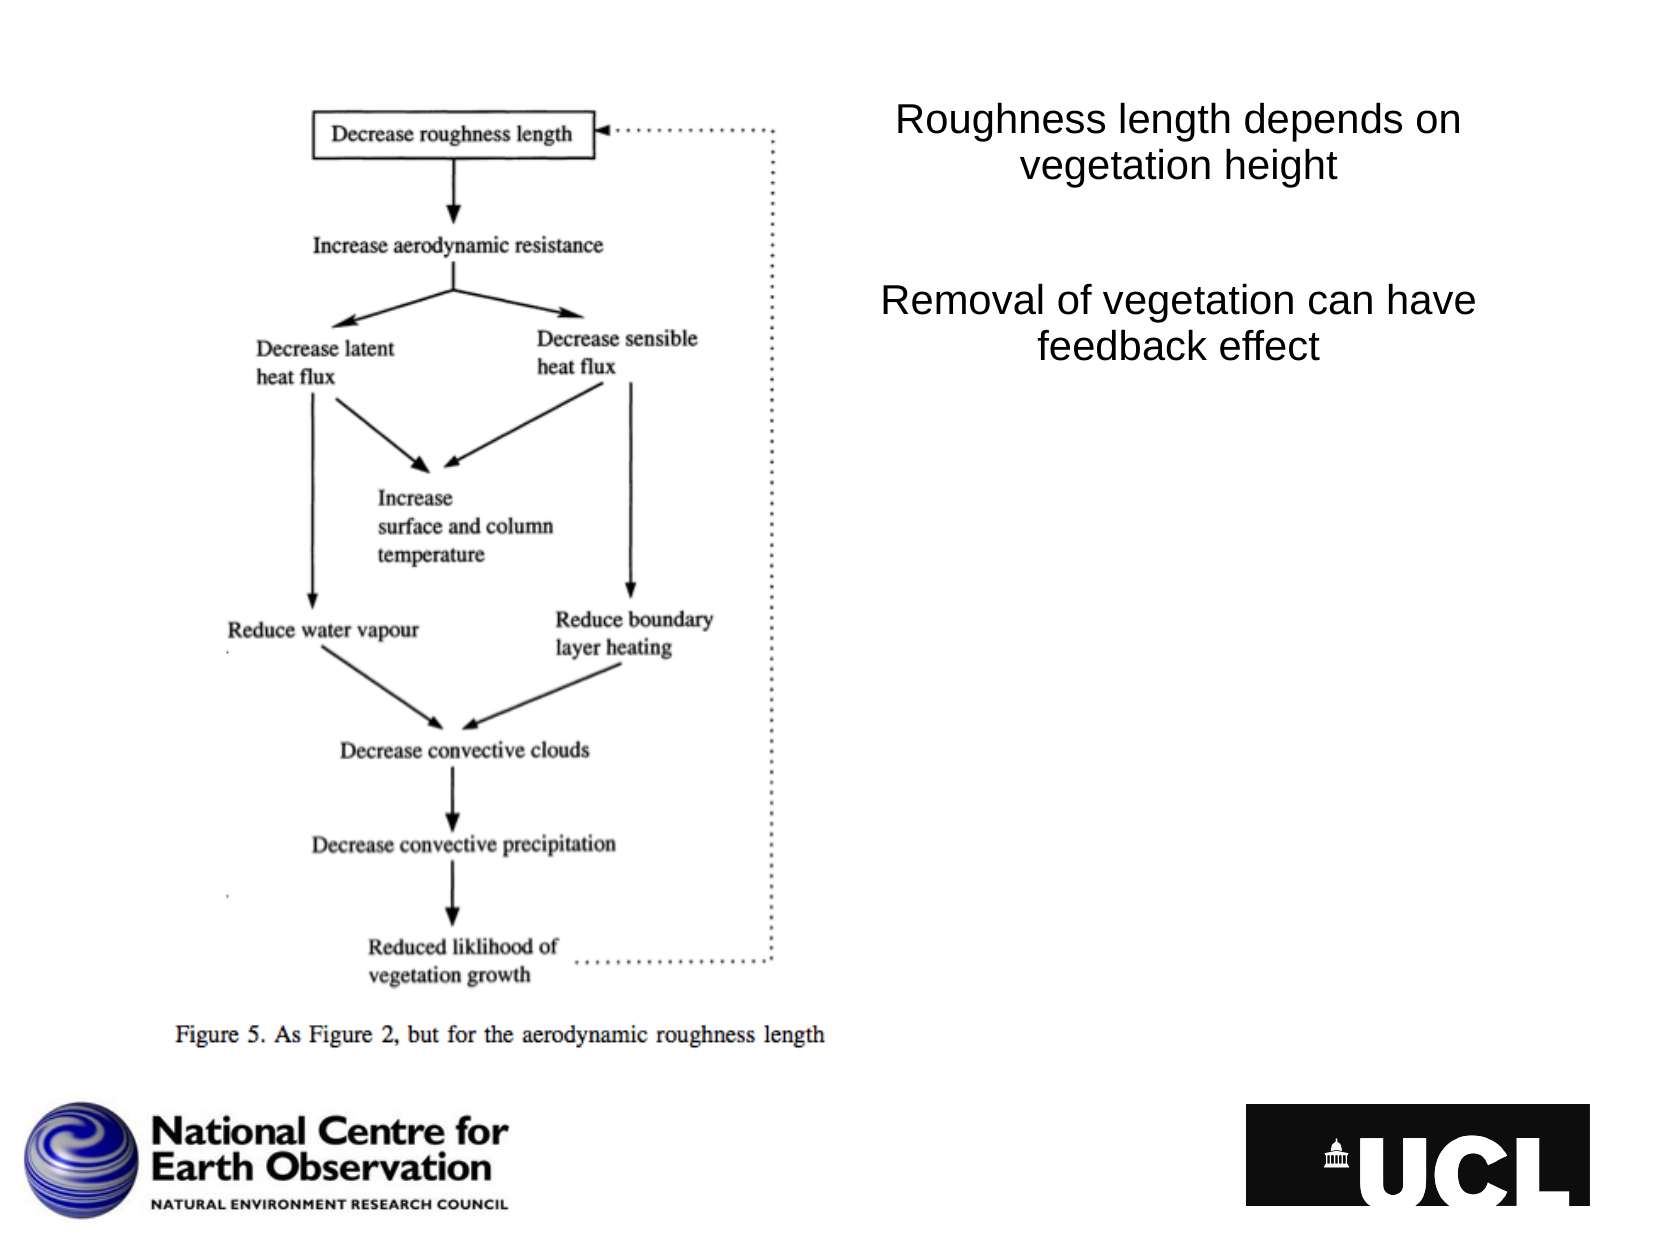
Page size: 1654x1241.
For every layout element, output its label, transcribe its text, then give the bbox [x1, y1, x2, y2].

text_box Roughness length depends on vegetation height Removal of vegetation can have feedback effect [1427, 88, 1531, 378]
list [0, 40, 1423, 1097]
picture [1246, 1104, 1590, 1206]
picture [23, 1097, 513, 1223]
